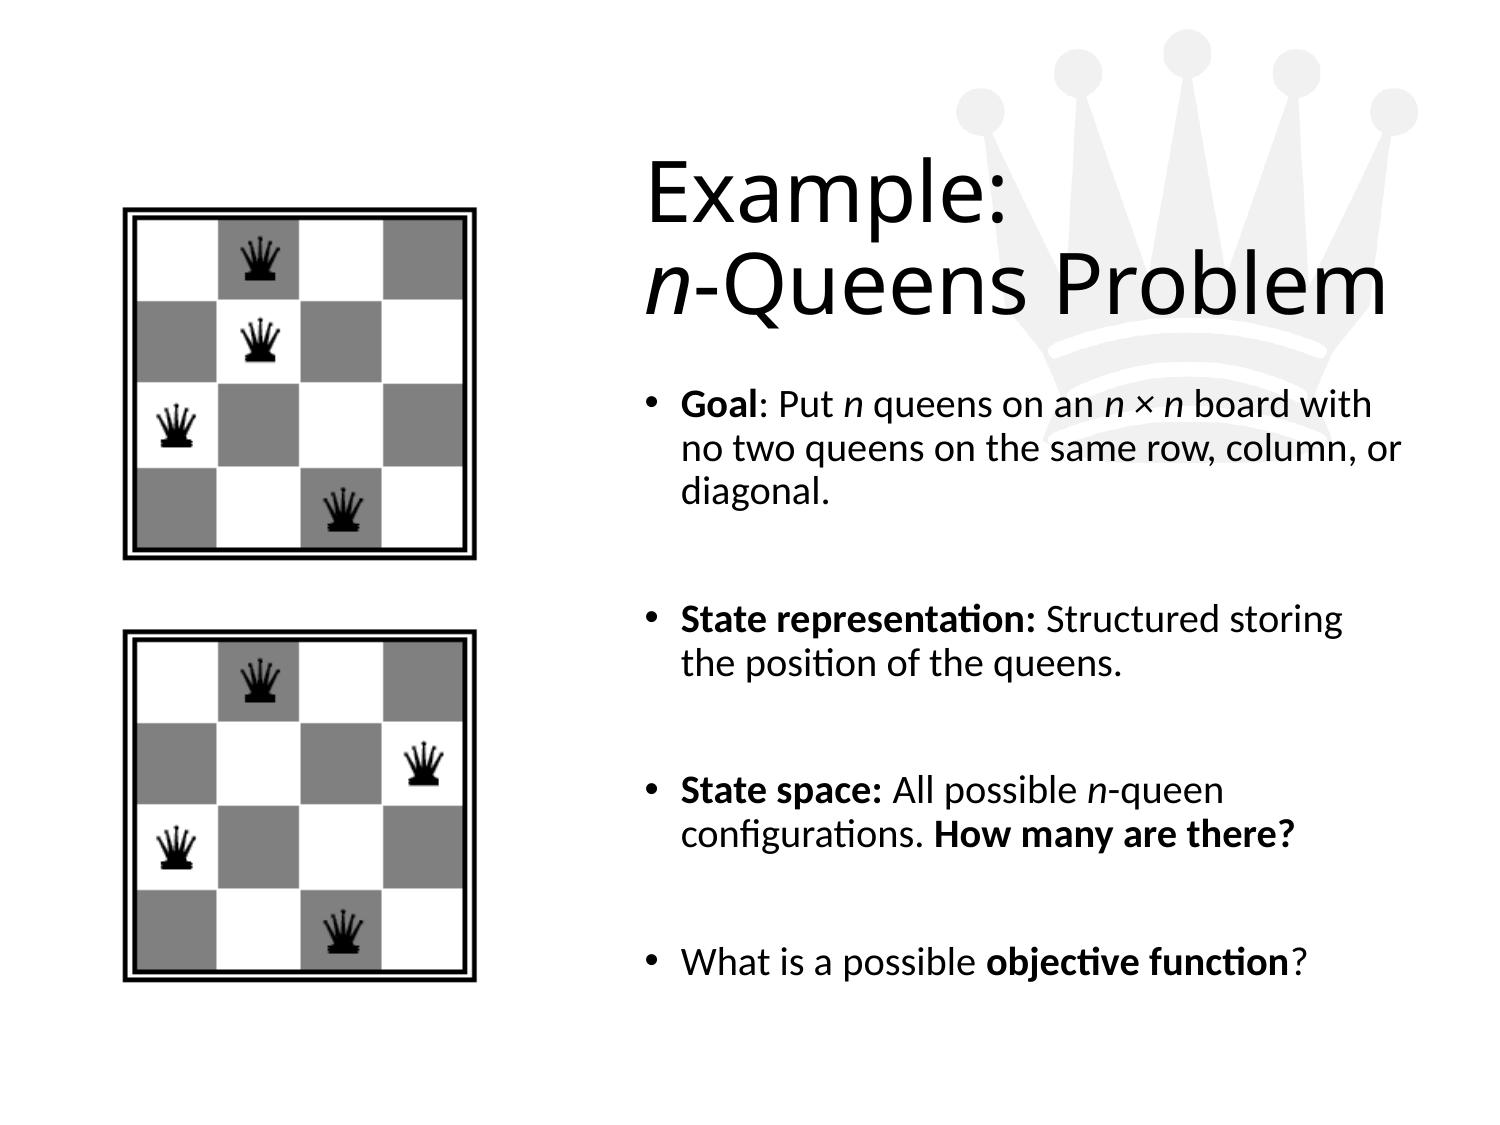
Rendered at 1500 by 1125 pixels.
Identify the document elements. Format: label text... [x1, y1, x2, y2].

list Goal: Put n queens on an n × n board with no two queens on the same row, column, or diagonal. State representation: Structured storing the position of the queens. State space: All possible n-queen configurations. How many are there? What is a possible objective function? [629, 375, 1420, 996]
picture [112, 609, 485, 1000]
title Example: n-Queens Problem [629, 103, 956, 375]
picture [956, 29, 1418, 463]
picture [112, 187, 485, 578]
